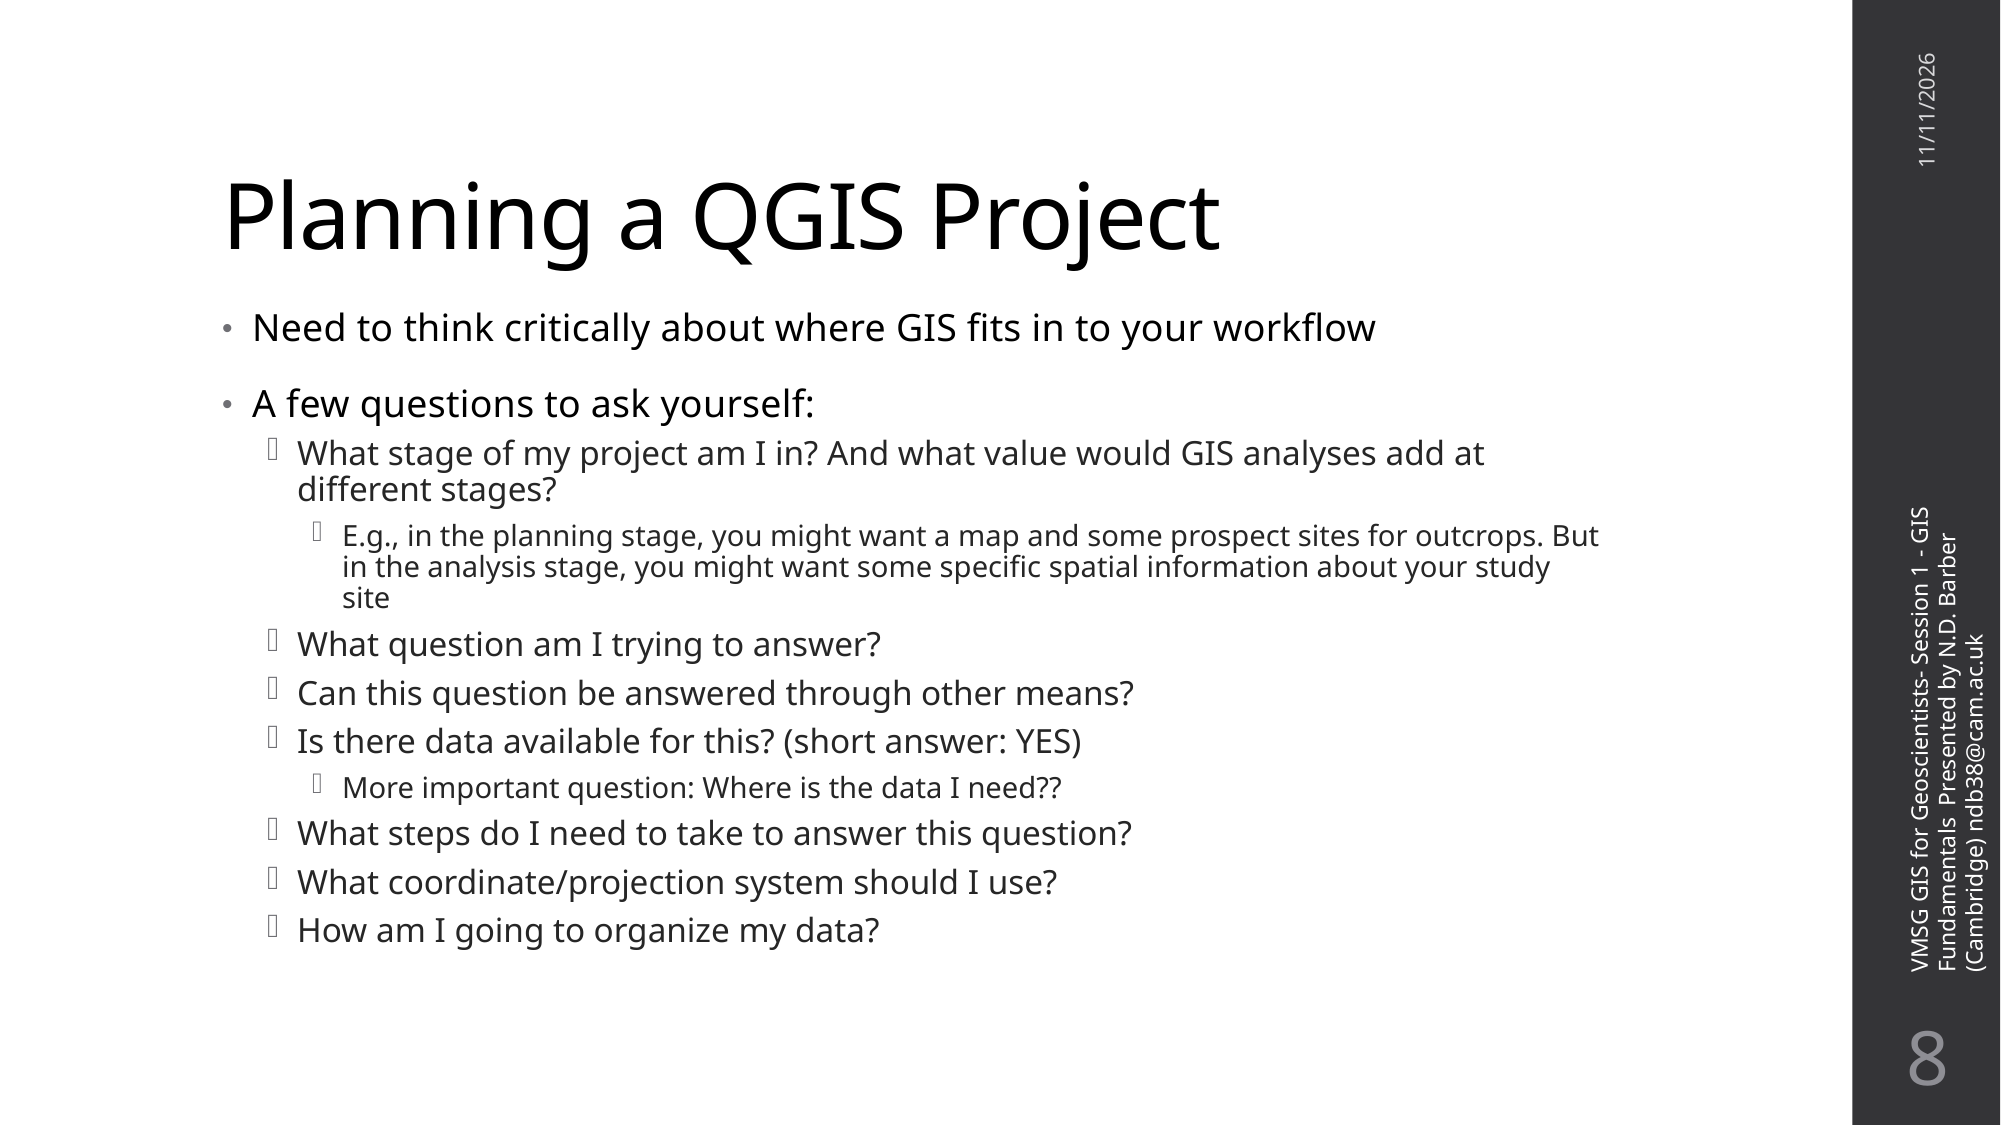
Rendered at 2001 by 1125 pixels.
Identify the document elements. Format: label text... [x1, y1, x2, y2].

list Need to think critically about where GIS fits in to your workflow A few questions to ask yourself: What stage of my project am I in? And what value would GIS analyses add at different stages? E.g., in the planning stage, you might want a map and some prospect sites for outcrops. But in the analysis stage, you might want some specific spatial information about your study site What question am I trying to answer? Can this question be answered through other means? Is there data available for this? (short answer: YES) More important question: Where is the data I need?? What steps do I need to take to answer this question? What coordinate/projection system should I use? How am I going to organize my data? [206, 299, 1617, 1014]
title Planning a QGIS Project [206, 60, 1797, 278]
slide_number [1897, 37, 1958, 351]
footer VMSG GIS for Geoscientists- Session 1 - GIS Fundamentals Presented by N.D. Barber (Cambridge) ndb38@cam.ac.uk [1897, 400, 1958, 988]
slide_number 7 [1852, 1012, 2000, 1110]
